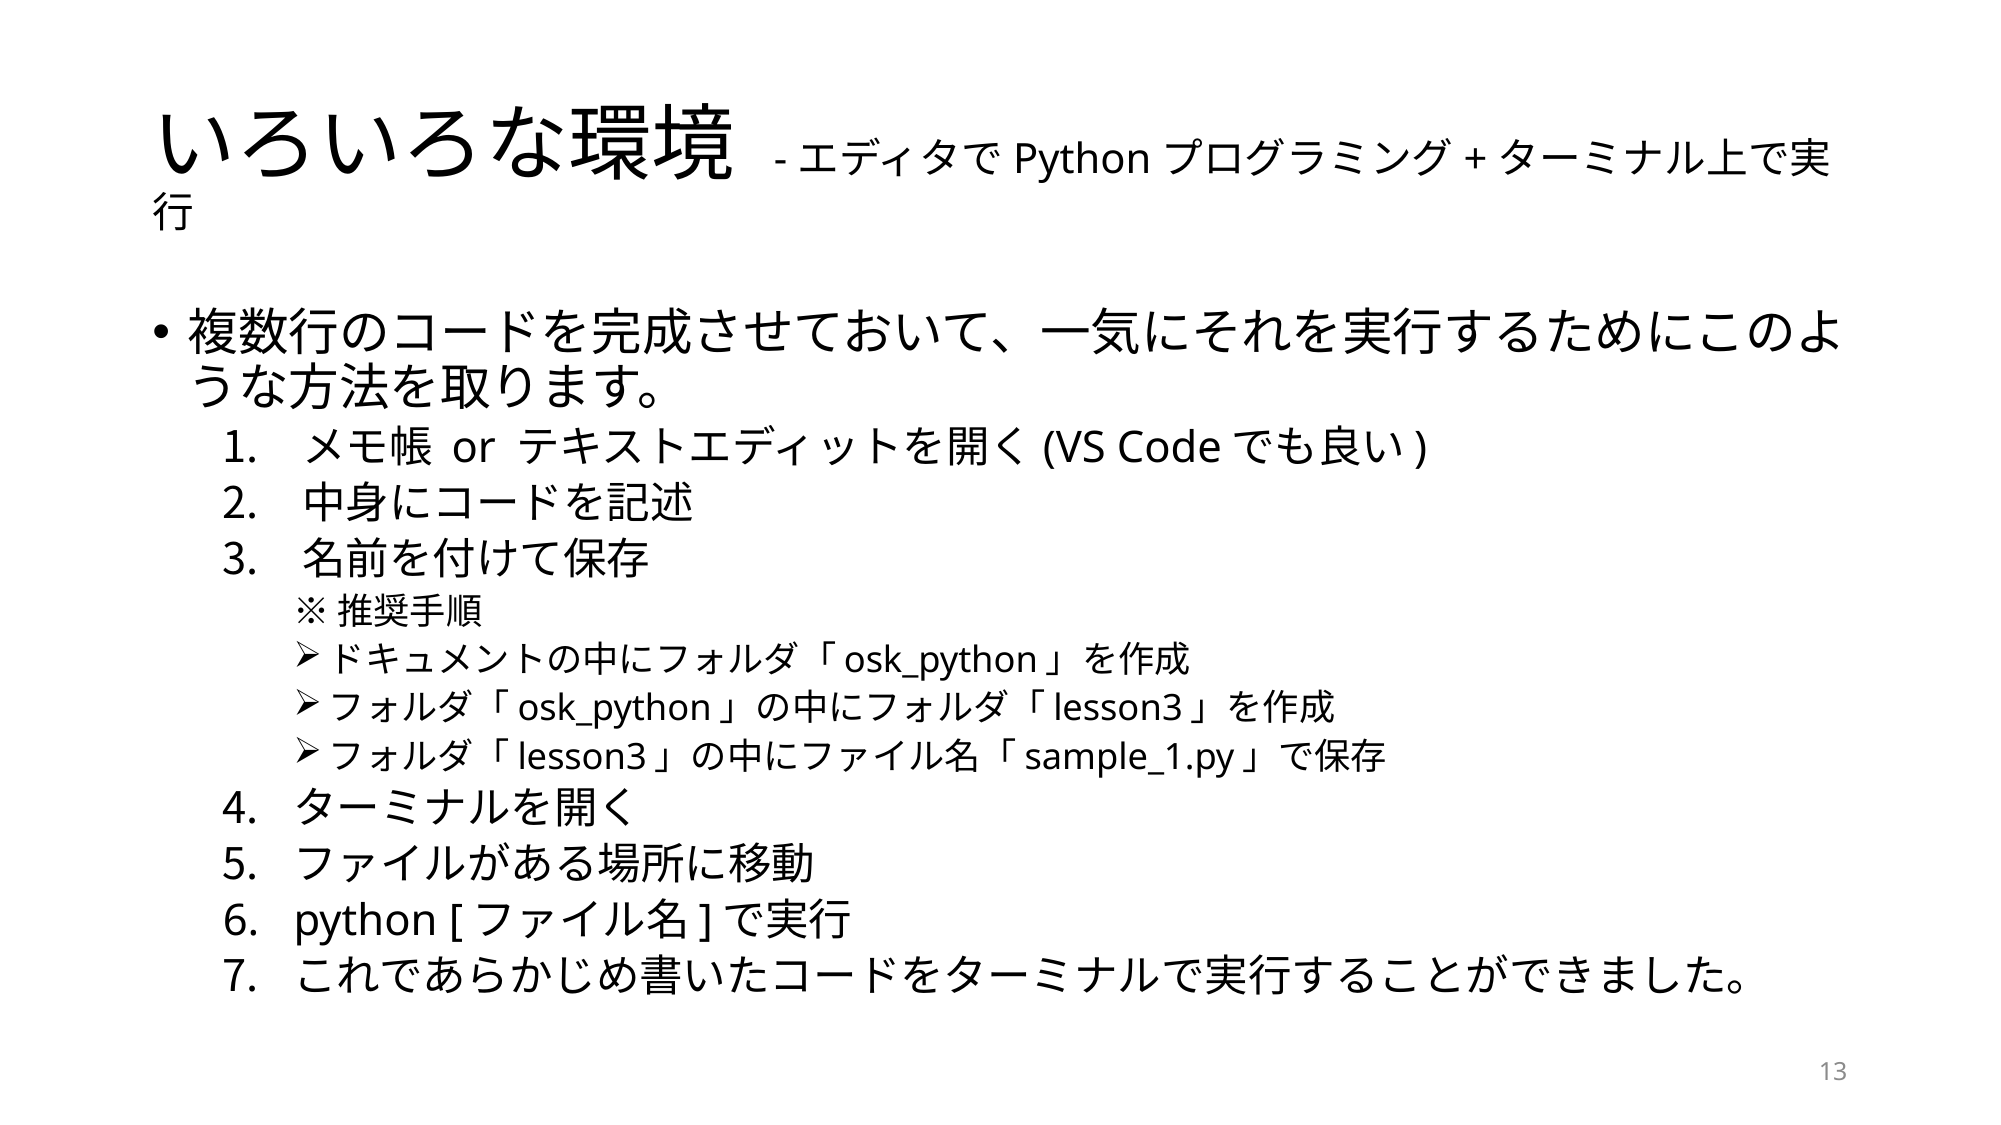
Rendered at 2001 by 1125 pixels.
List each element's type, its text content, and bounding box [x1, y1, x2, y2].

title いろいろな環境 -エディタでPythonプログラミング+ターミナル上で実行 [137, 59, 1863, 278]
slide_number 13 [1412, 1042, 1863, 1103]
list 複数行のコードを完成させておいて、一気にそれを実行するためにこのような方法を取ります。 メモ帳 or テキストエディットを開く(VS Codeでも良い) 中身にコードを記述 名前を付けて保存 ※推奨手順 ドキュメントの中にフォルダ「osk_python」を作成 フォルダ「osk_python」の中にフォルダ「lesson3」を作成 フォルダ「lesson3」の中にファイル名「sample_1.py」で保存 ターミナルを開く ファイルがある場所に移動 python [ファイル名]で実行 これであらかじめ書いたコードをターミナルで実行することができました。 [137, 299, 1863, 1014]
